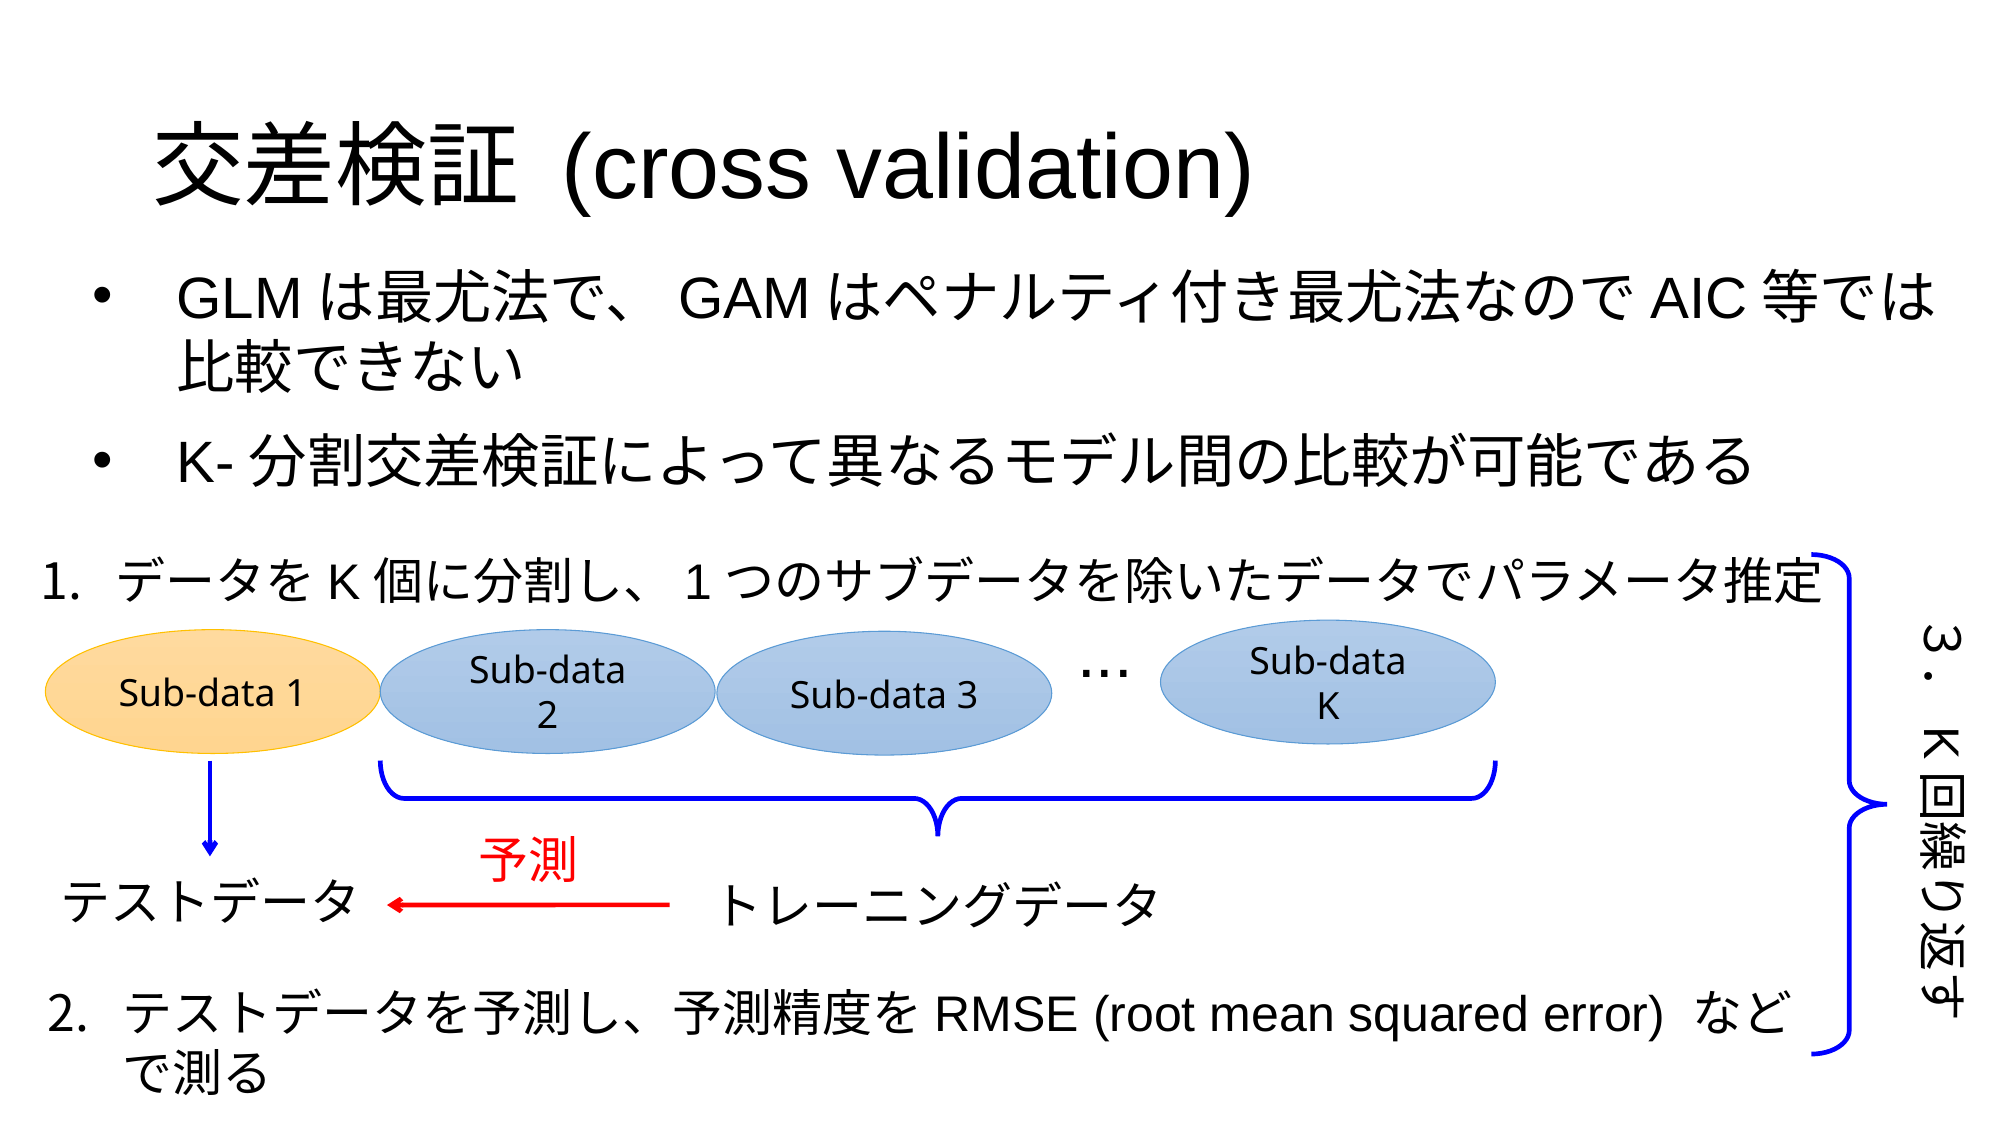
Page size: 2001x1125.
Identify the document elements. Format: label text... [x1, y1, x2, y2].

text_box テストデータを予測し、予測精度をRMSE (root mean squared error) などで測る [32, 973, 1837, 1109]
text_box [379, 760, 1496, 837]
text_box ３．K回繰り返す [1890, 599, 1982, 1010]
text_box Sub-data K [1159, 619, 1496, 745]
text_box テストデータ [32, 863, 387, 939]
text_box 予測 [433, 821, 623, 896]
text_box 交差検証 (cross validation) [137, 59, 1863, 252]
text_box Sub-data 1 [44, 629, 380, 755]
text_box Sub-data 3 [716, 630, 1053, 756]
text_box Sub-data 2 [379, 629, 716, 755]
text_box ... [1076, 617, 1134, 715]
text_box トレーニングデータ [669, 867, 1206, 943]
text_box [1811, 553, 1888, 1055]
text_box データをK個に分割し、1つのサブデータを除いたデータでパラメータ推定 [26, 542, 1888, 617]
text_box GLMは最尤法で、GAMはペナルティ付き最尤法なのでAIC等では比較できない K-分割交差検証によって異なるモデル間の比較が可能である [77, 252, 1958, 502]
